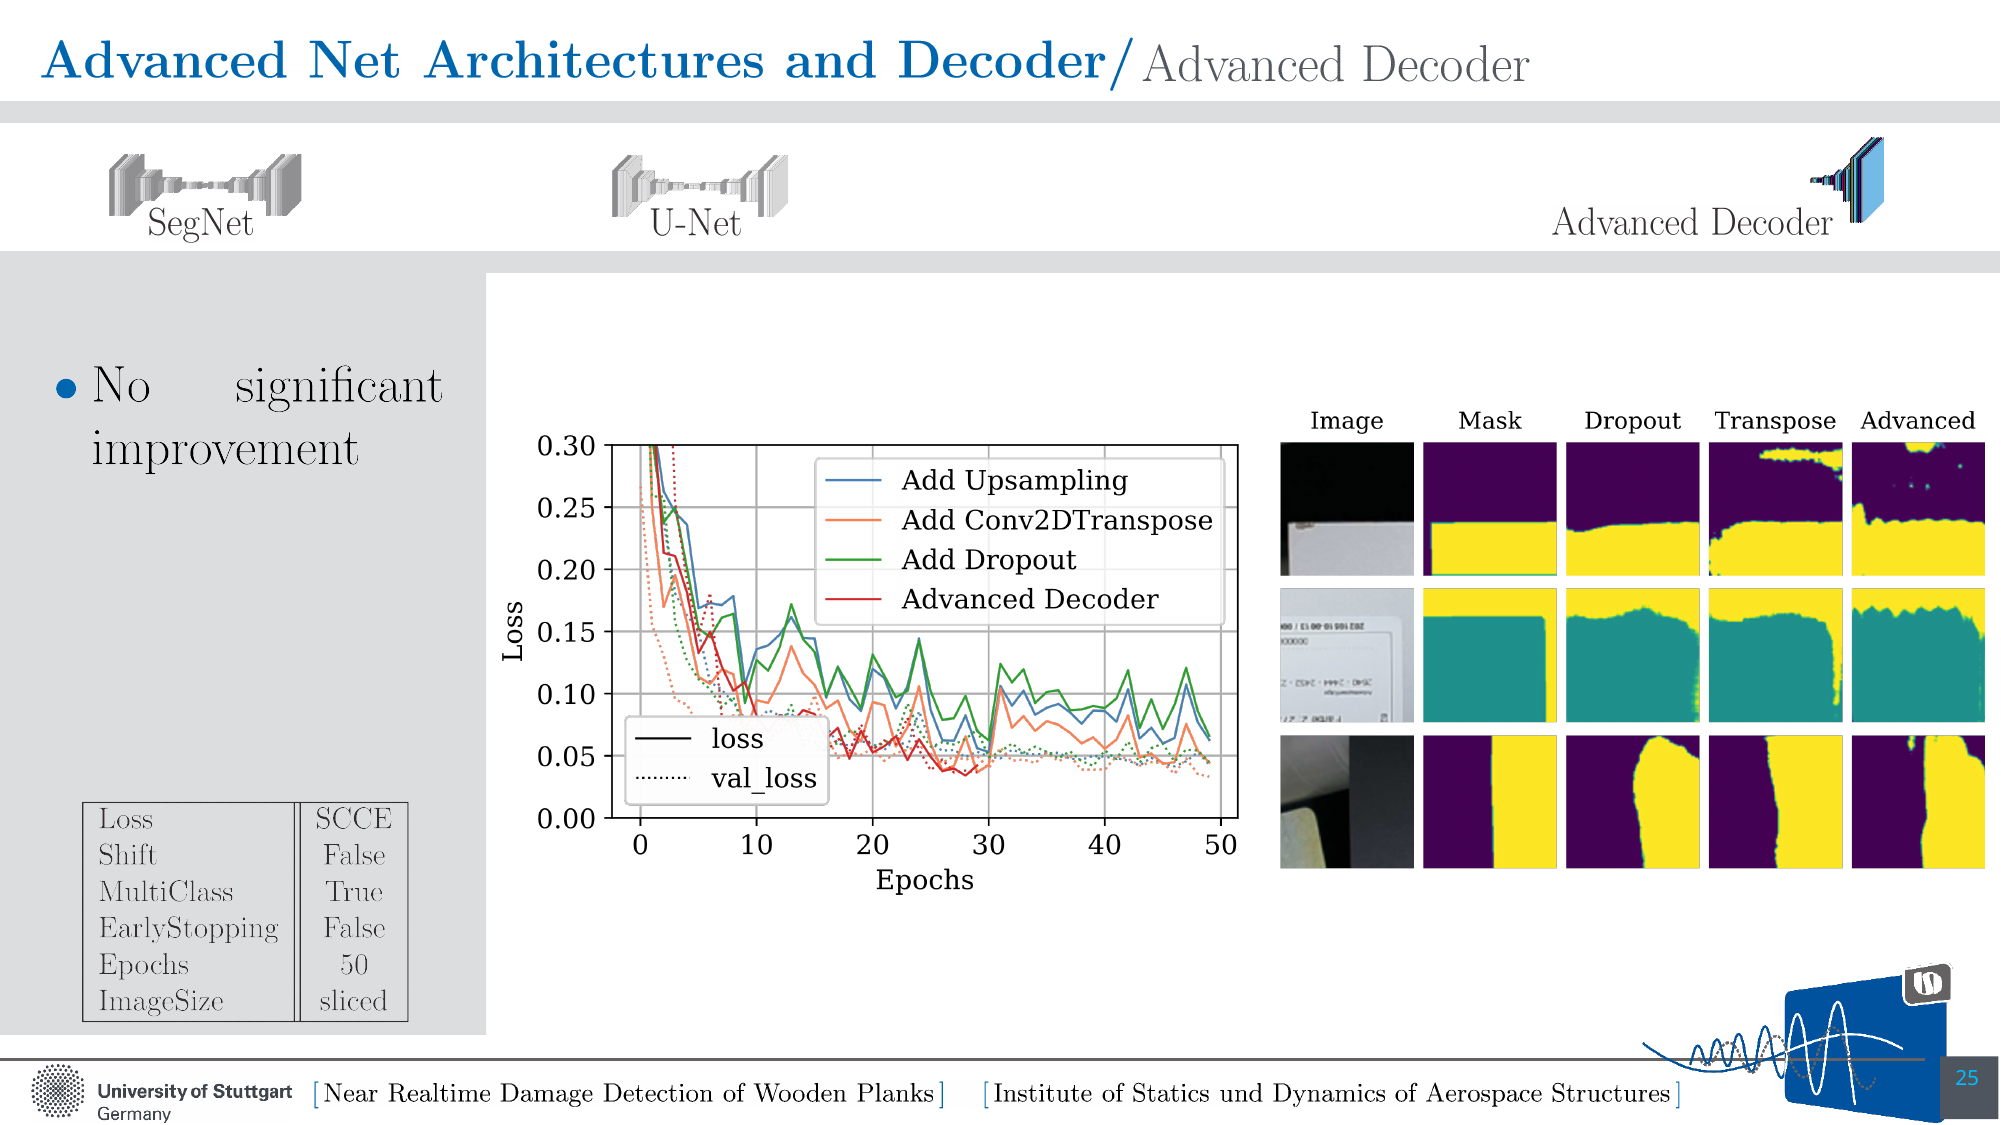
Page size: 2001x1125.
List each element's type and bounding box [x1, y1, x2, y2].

picture [1263, 394, 2000, 886]
picture [107, 154, 304, 243]
picture [485, 418, 1255, 912]
picture [54, 364, 443, 476]
text_box [0, 273, 487, 1035]
text_box [0, 101, 2000, 123]
text_box [0, 251, 2000, 273]
picture [609, 155, 790, 237]
picture [1141, 43, 1530, 84]
picture [0, 961, 1953, 1123]
picture [82, 799, 410, 1024]
picture [41, 36, 1134, 92]
picture [1551, 136, 1887, 236]
